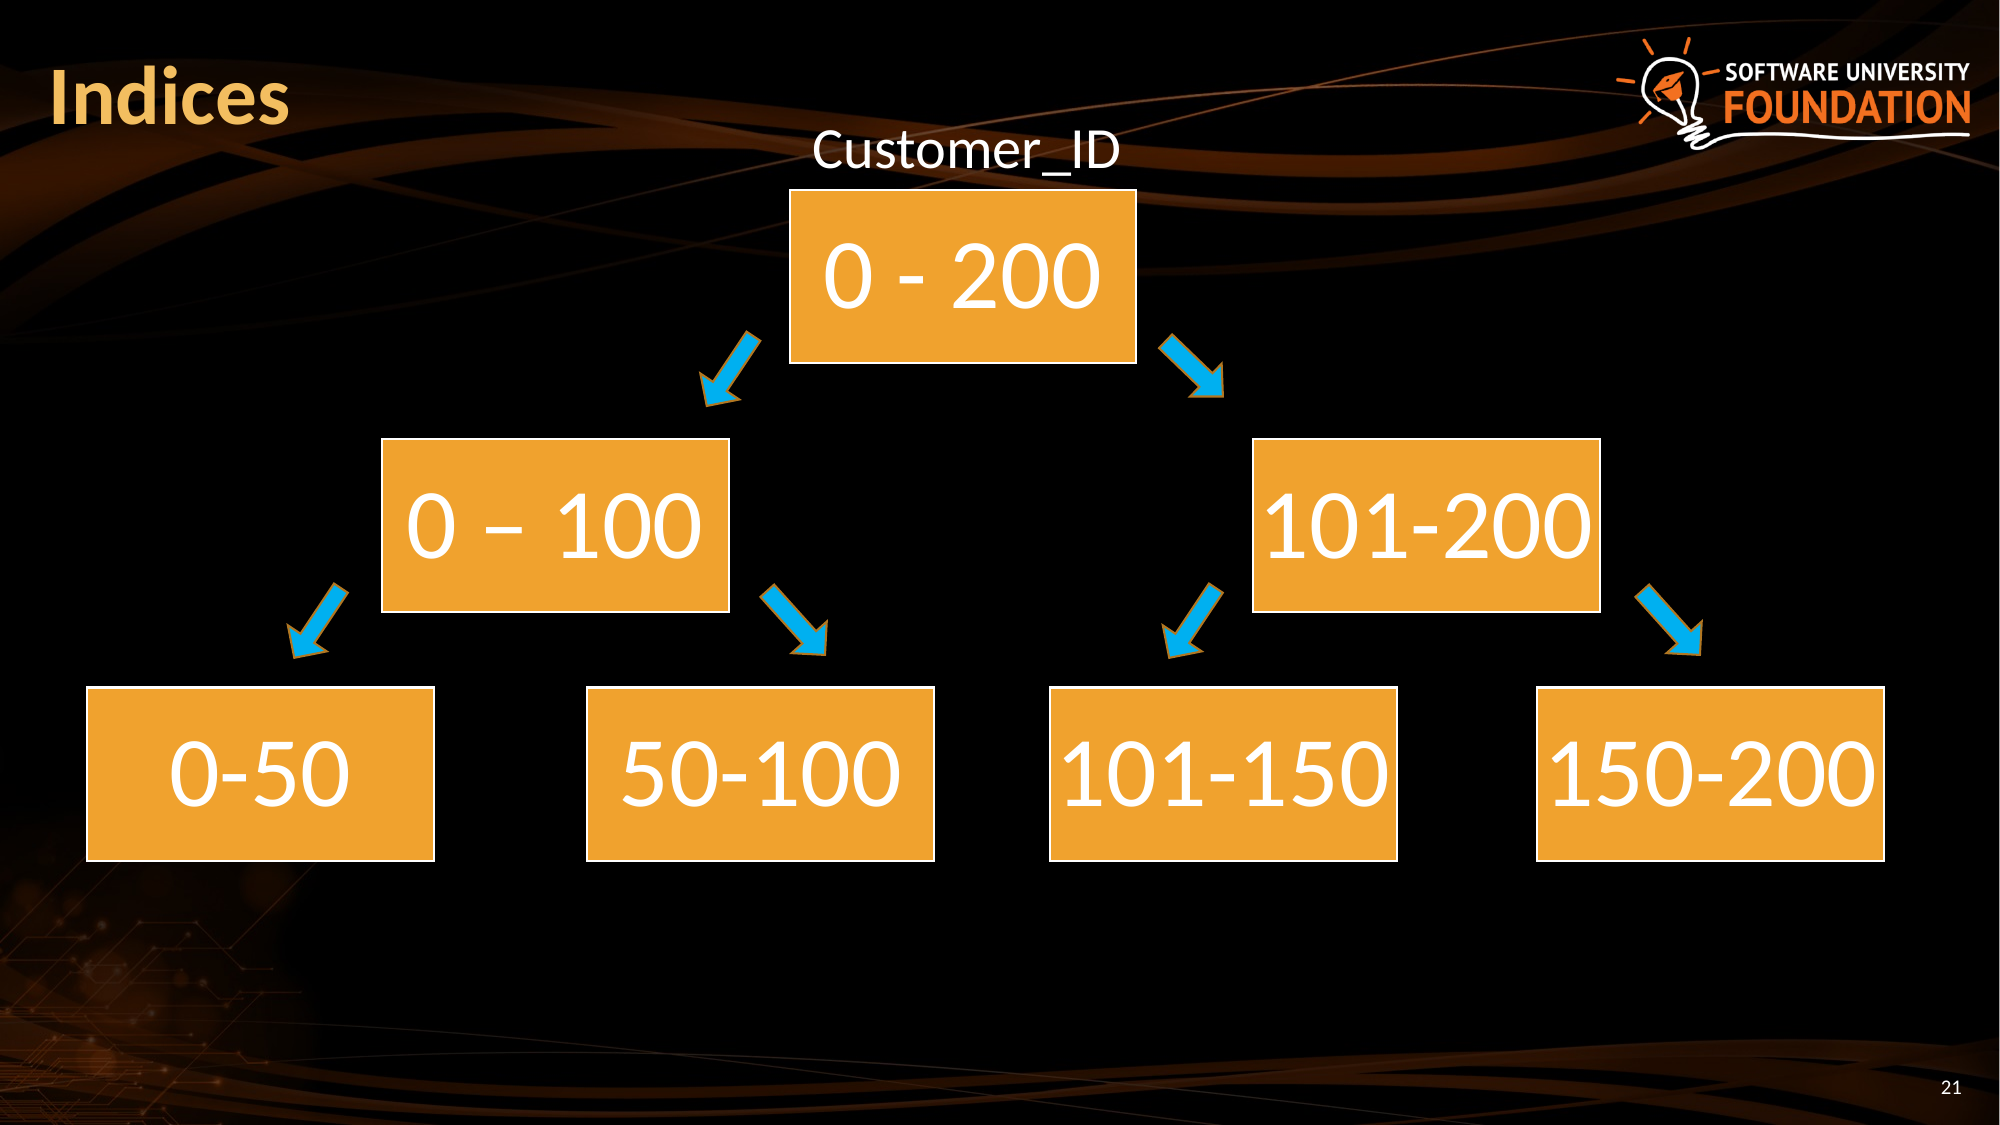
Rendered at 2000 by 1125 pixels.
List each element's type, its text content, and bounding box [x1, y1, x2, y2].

text_box Customer_ID [798, 102, 1137, 188]
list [38, 188, 1975, 1103]
picture [0, 0, 2000, 1125]
title Indices [30, 6, 1602, 189]
